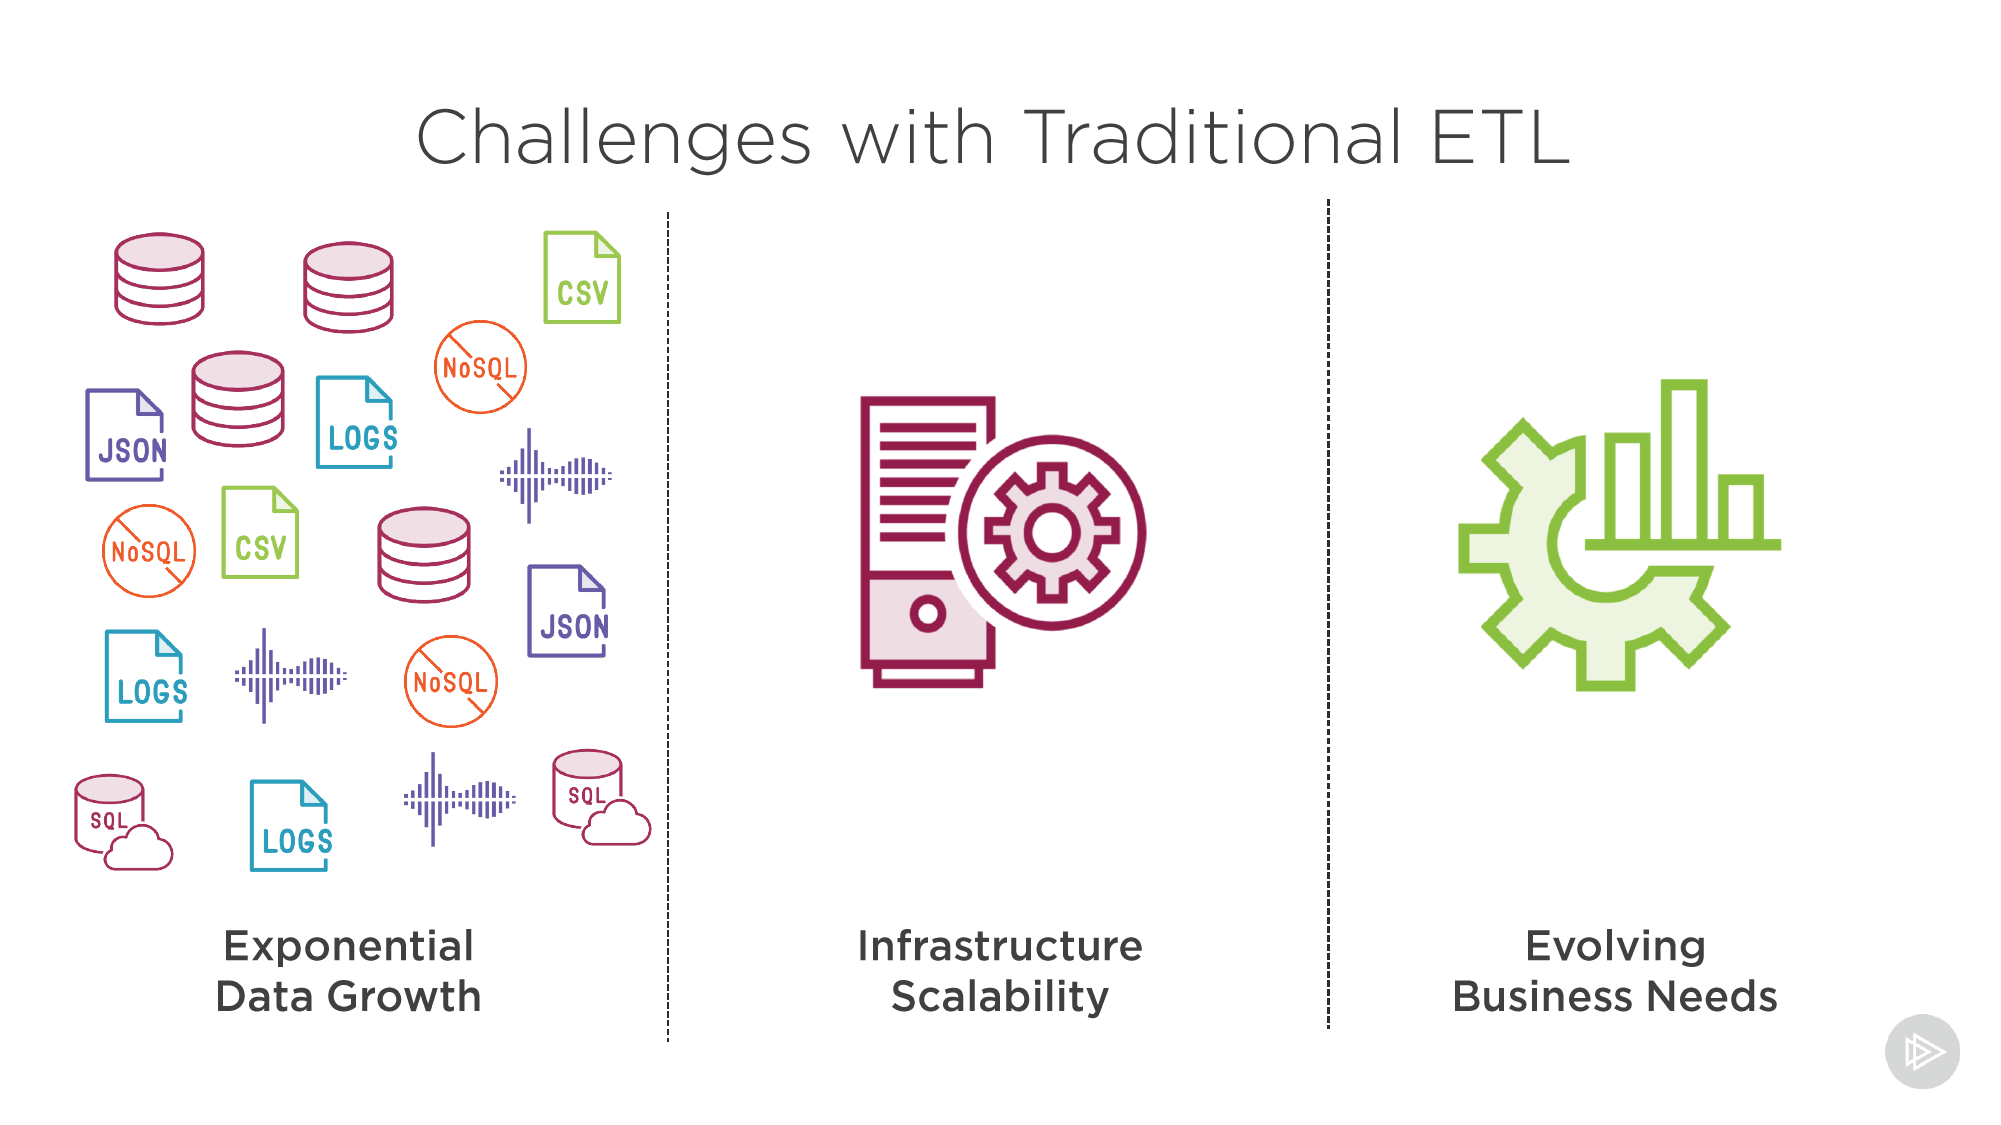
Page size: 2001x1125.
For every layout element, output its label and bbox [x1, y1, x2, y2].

picture [315, 375, 398, 469]
picture [552, 748, 652, 847]
picture [101, 503, 197, 598]
picture [403, 634, 498, 728]
picture [377, 506, 471, 604]
picture [500, 428, 612, 524]
picture [1456, 378, 1783, 692]
picture [1885, 1014, 1960, 1089]
picture [104, 629, 187, 723]
text_box [214, 919, 507, 1021]
picture [74, 772, 174, 872]
text_box [829, 346, 1180, 748]
picture [527, 564, 608, 659]
text_box [856, 919, 1174, 1021]
picture [433, 319, 527, 414]
picture [543, 230, 621, 324]
picture [84, 387, 166, 482]
text_box [1451, 919, 1802, 1021]
picture [249, 779, 332, 872]
text_box [817, 334, 1129, 685]
picture [221, 485, 299, 579]
picture [412, 90, 1611, 181]
picture [404, 751, 516, 848]
picture [234, 628, 347, 724]
picture [303, 240, 394, 335]
picture [114, 231, 205, 326]
picture [190, 350, 285, 448]
